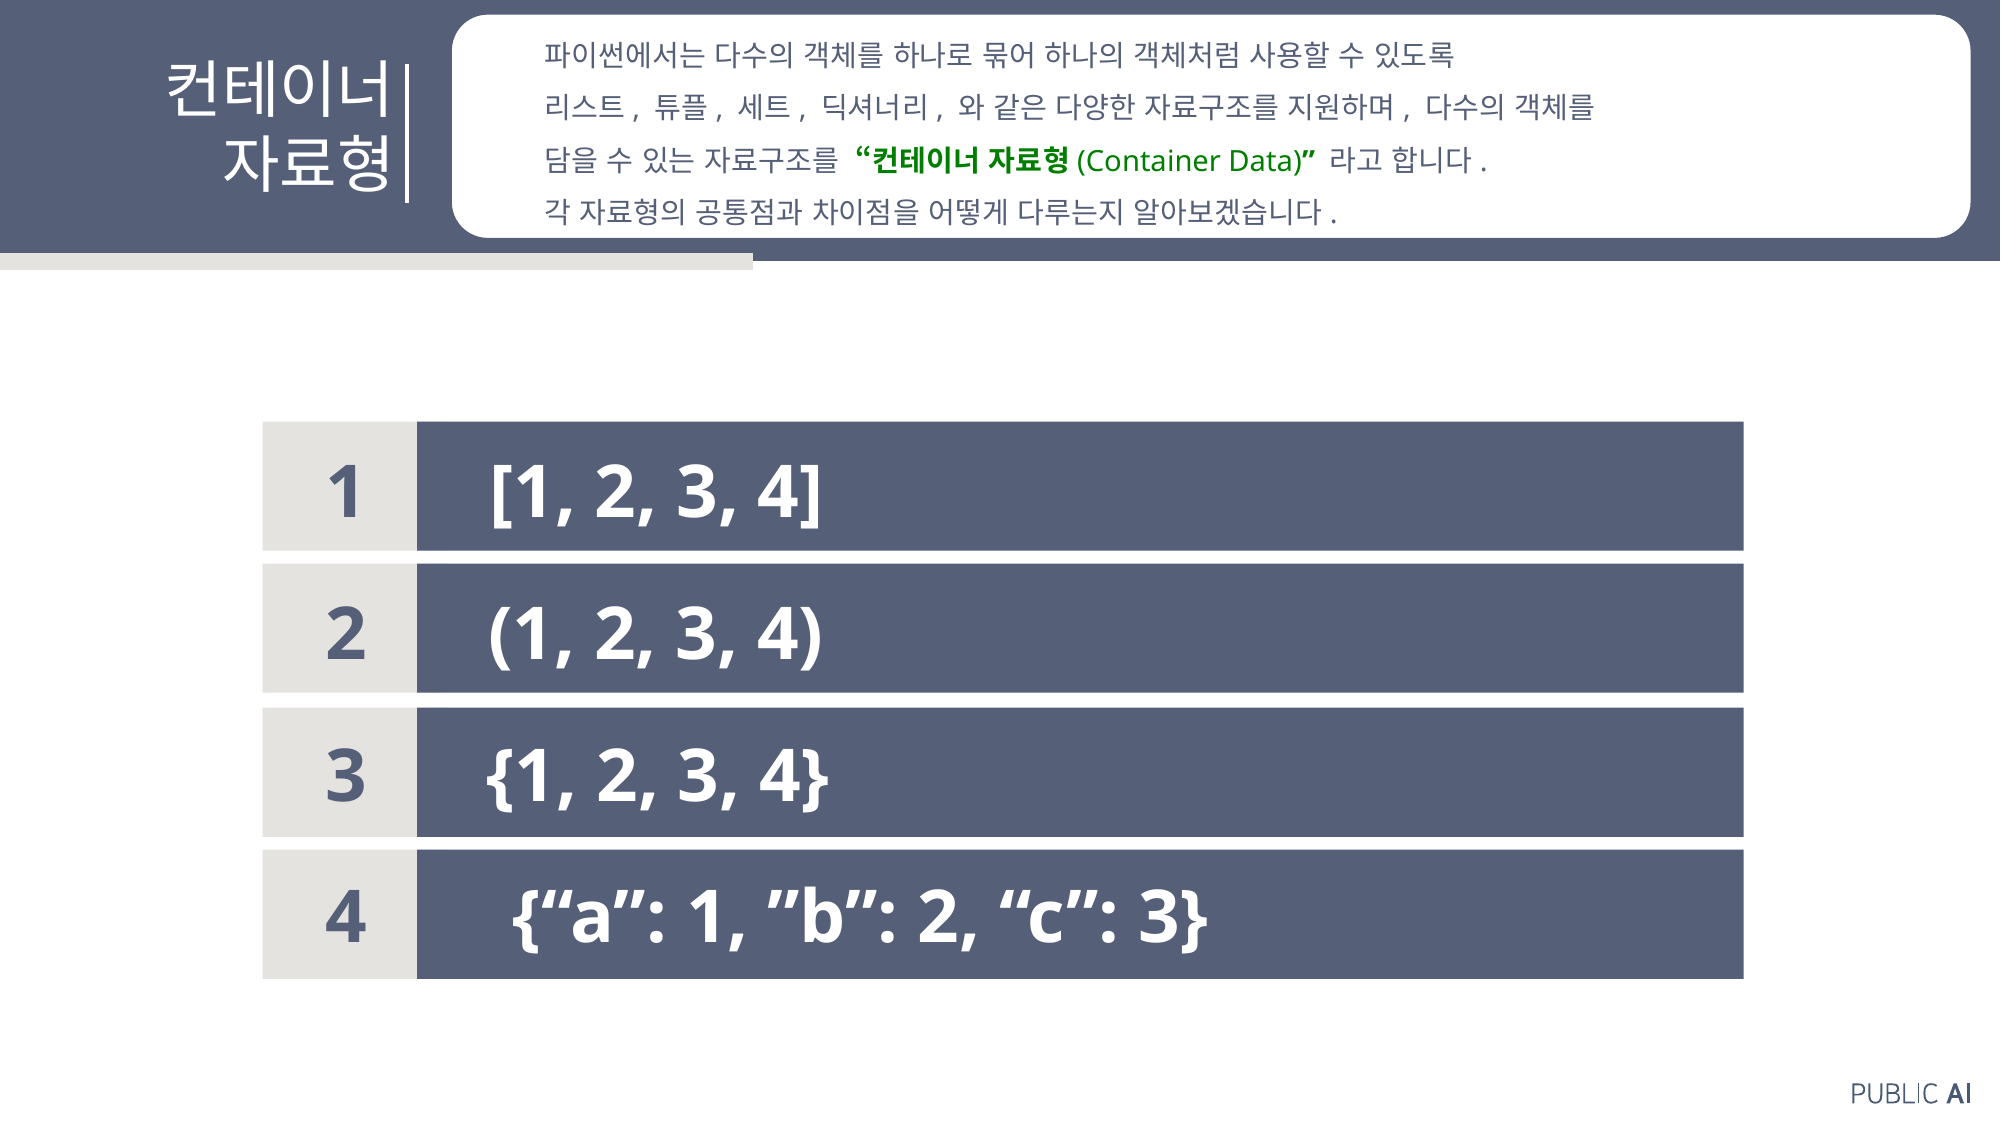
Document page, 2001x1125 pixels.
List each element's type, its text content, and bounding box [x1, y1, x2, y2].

text_box [262, 849, 416, 980]
text_box [262, 707, 416, 838]
text_box [1, 2, 3, 4] [474, 436, 840, 539]
text_box [416, 421, 1745, 552]
text_box 1 [310, 436, 382, 539]
text_box 파이썬에서는 다수의 객체를 하나로 묶어 하나의 객체처럼 사용할 수 있도록 리스트, 튜플, 세트, 딕셔너리, 와 같은 다양한 자료구조를 지원하며, 다수의 객체를 담을 수 있는 자료구조를 “컨테이너 자료형(Container Data)” 라고 합니다. 각 자료형의 공통점과 차이점을 어떻게 다루는지 알아보겠습니다. [529, 12, 1625, 237]
text_box (1, 2, 3, 4) [473, 579, 839, 682]
text_box [416, 707, 1745, 838]
text_box [262, 563, 416, 694]
text_box [416, 849, 1745, 980]
text_box 2 [310, 579, 382, 682]
text_box {1, 2, 3, 4} [471, 721, 846, 824]
text_box {“a”: 1, ”b”: 2, “c”: 3} [497, 862, 1225, 965]
text_box [262, 421, 416, 552]
text_box 4 [310, 862, 382, 965]
text_box 컨테이너 자료형 [149, 42, 410, 208]
text_box [416, 563, 1745, 694]
text_box 3 [310, 721, 382, 824]
